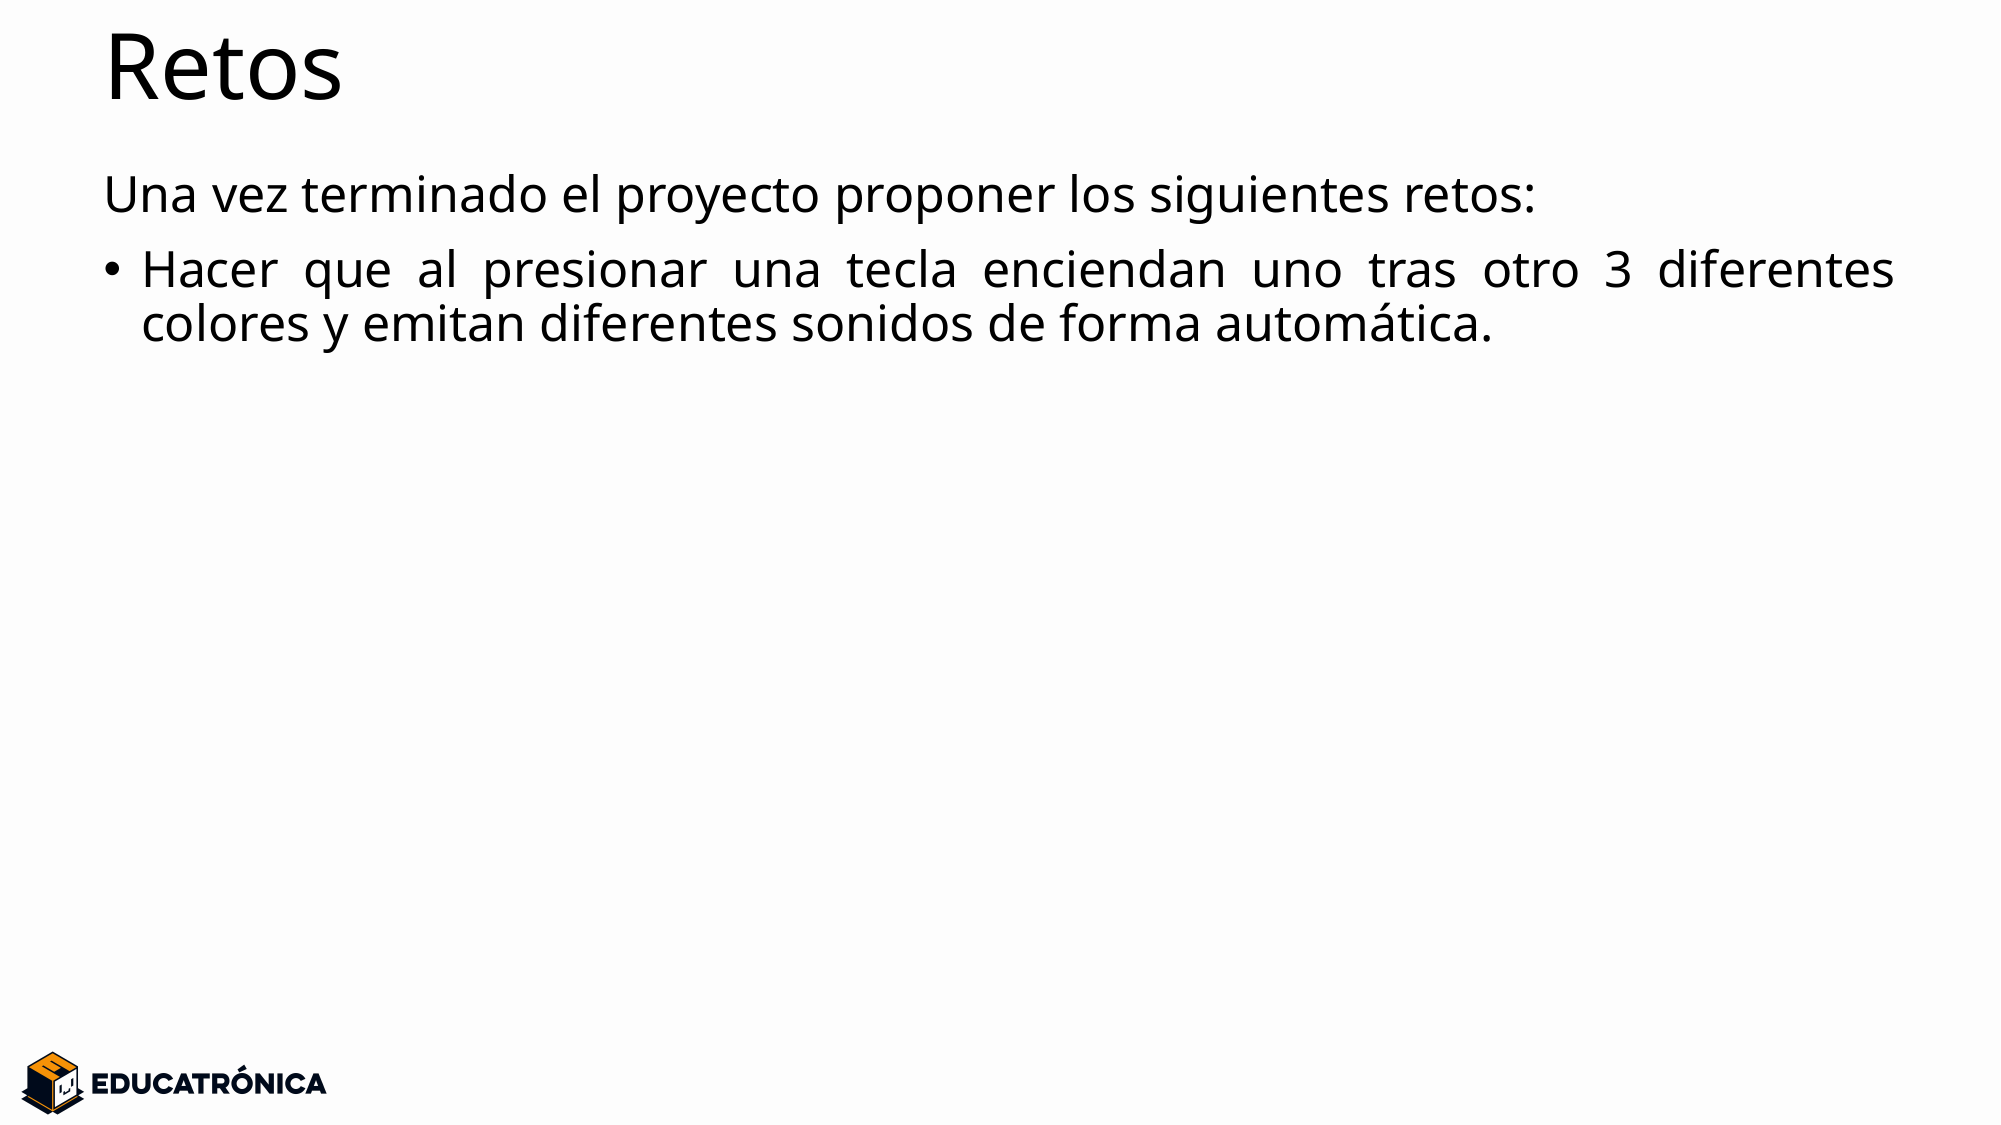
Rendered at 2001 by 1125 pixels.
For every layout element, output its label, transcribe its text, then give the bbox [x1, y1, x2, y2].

picture [19, 1048, 330, 1118]
list Una vez terminado el proyecto proponer los siguientes retos: Hacer que al presionar una tecla enciendan uno tras otro 3 diferentes colores y emitan diferentes sonidos de forma automática. [88, 162, 1912, 1037]
title Retos [88, 7, 1912, 133]
